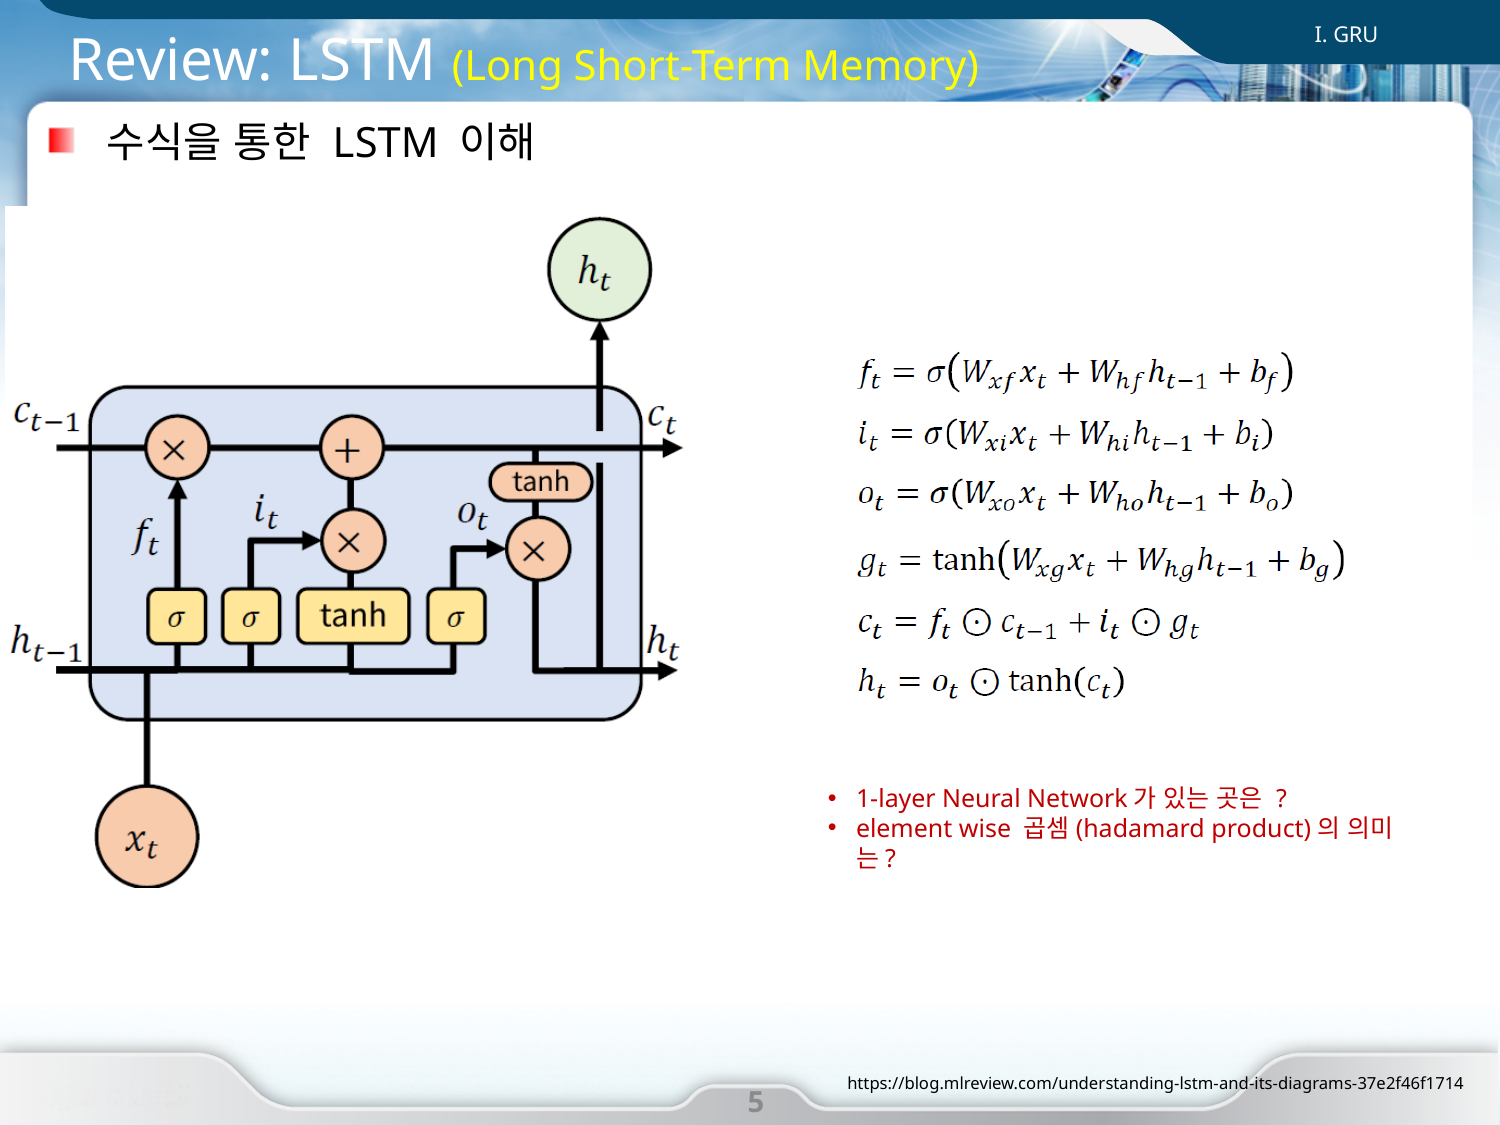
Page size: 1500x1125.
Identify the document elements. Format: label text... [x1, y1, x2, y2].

picture [0, 0, 1500, 1125]
list 수식을 통한 LSTM 이해 [32, 108, 1495, 988]
text_box 1-layer Neural Network가 있는 곳은 ? element wise 곱셈(hadamard product)의 의미는? [813, 775, 1447, 910]
text_box https://blog.mlreview.com/understanding-lstm-and-its-diagrams-37e2f46f1714 [832, 1065, 1500, 1101]
text_box I. GRU [1198, 12, 1500, 54]
slide_number 5 [702, 1075, 810, 1125]
title Review: LSTM (Long Short-Term Memory) [53, 24, 1188, 90]
